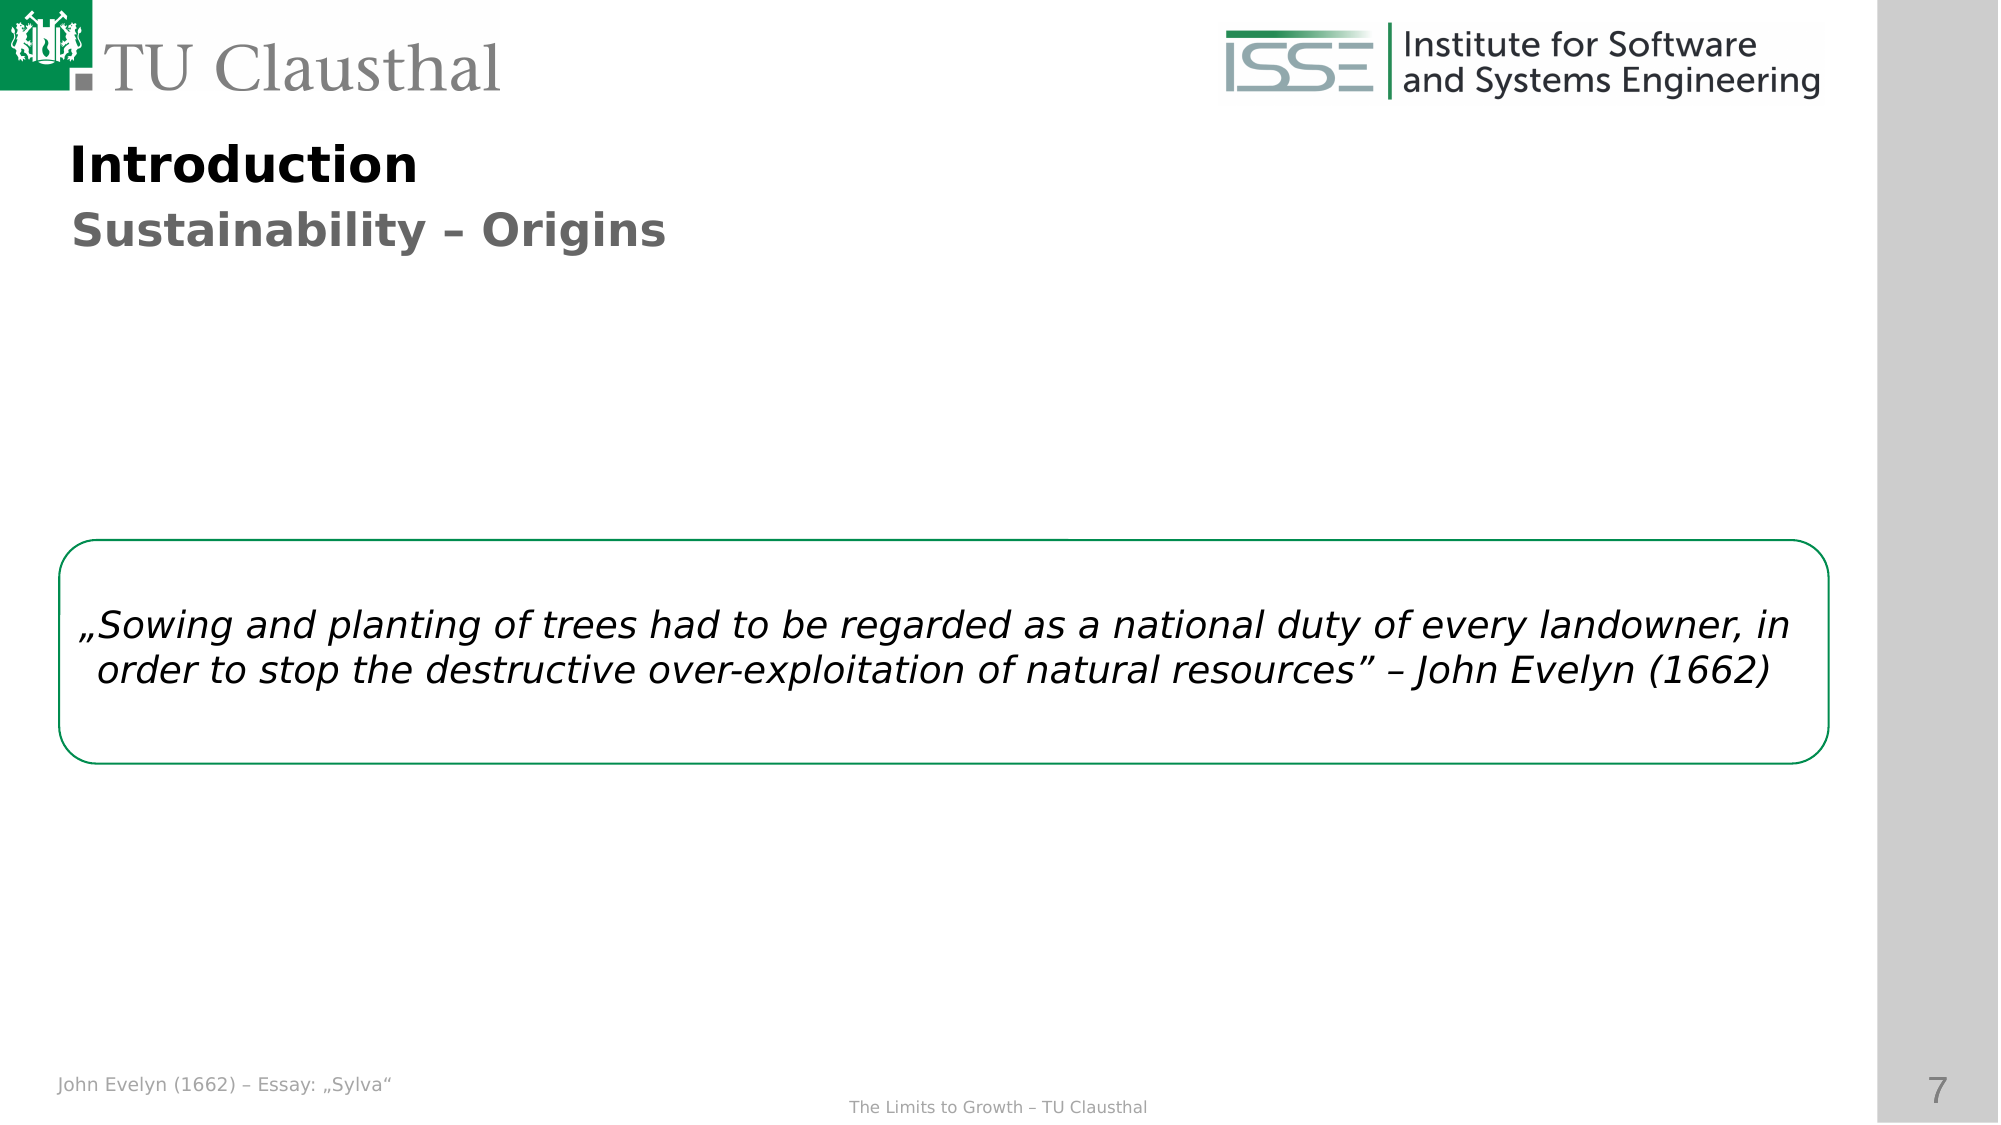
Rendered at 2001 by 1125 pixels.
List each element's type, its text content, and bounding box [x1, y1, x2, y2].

text_box Sustainability – Origins [70, 188, 1769, 269]
picture [0, 0, 500, 91]
text_box „Sowing and planting of trees had to be regarded as a national duty of every landowner, in order to stop the destructive over-exploitation of natural resources” – John Evelyn (1662) [55, 208, 1817, 1033]
picture [1218, 22, 1825, 106]
text_box Introduction [55, 125, 1817, 206]
text_box John Evelyn (1662) – Essay: „Sylva“ [43, 1065, 1814, 1103]
text_box [58, 538, 1830, 765]
